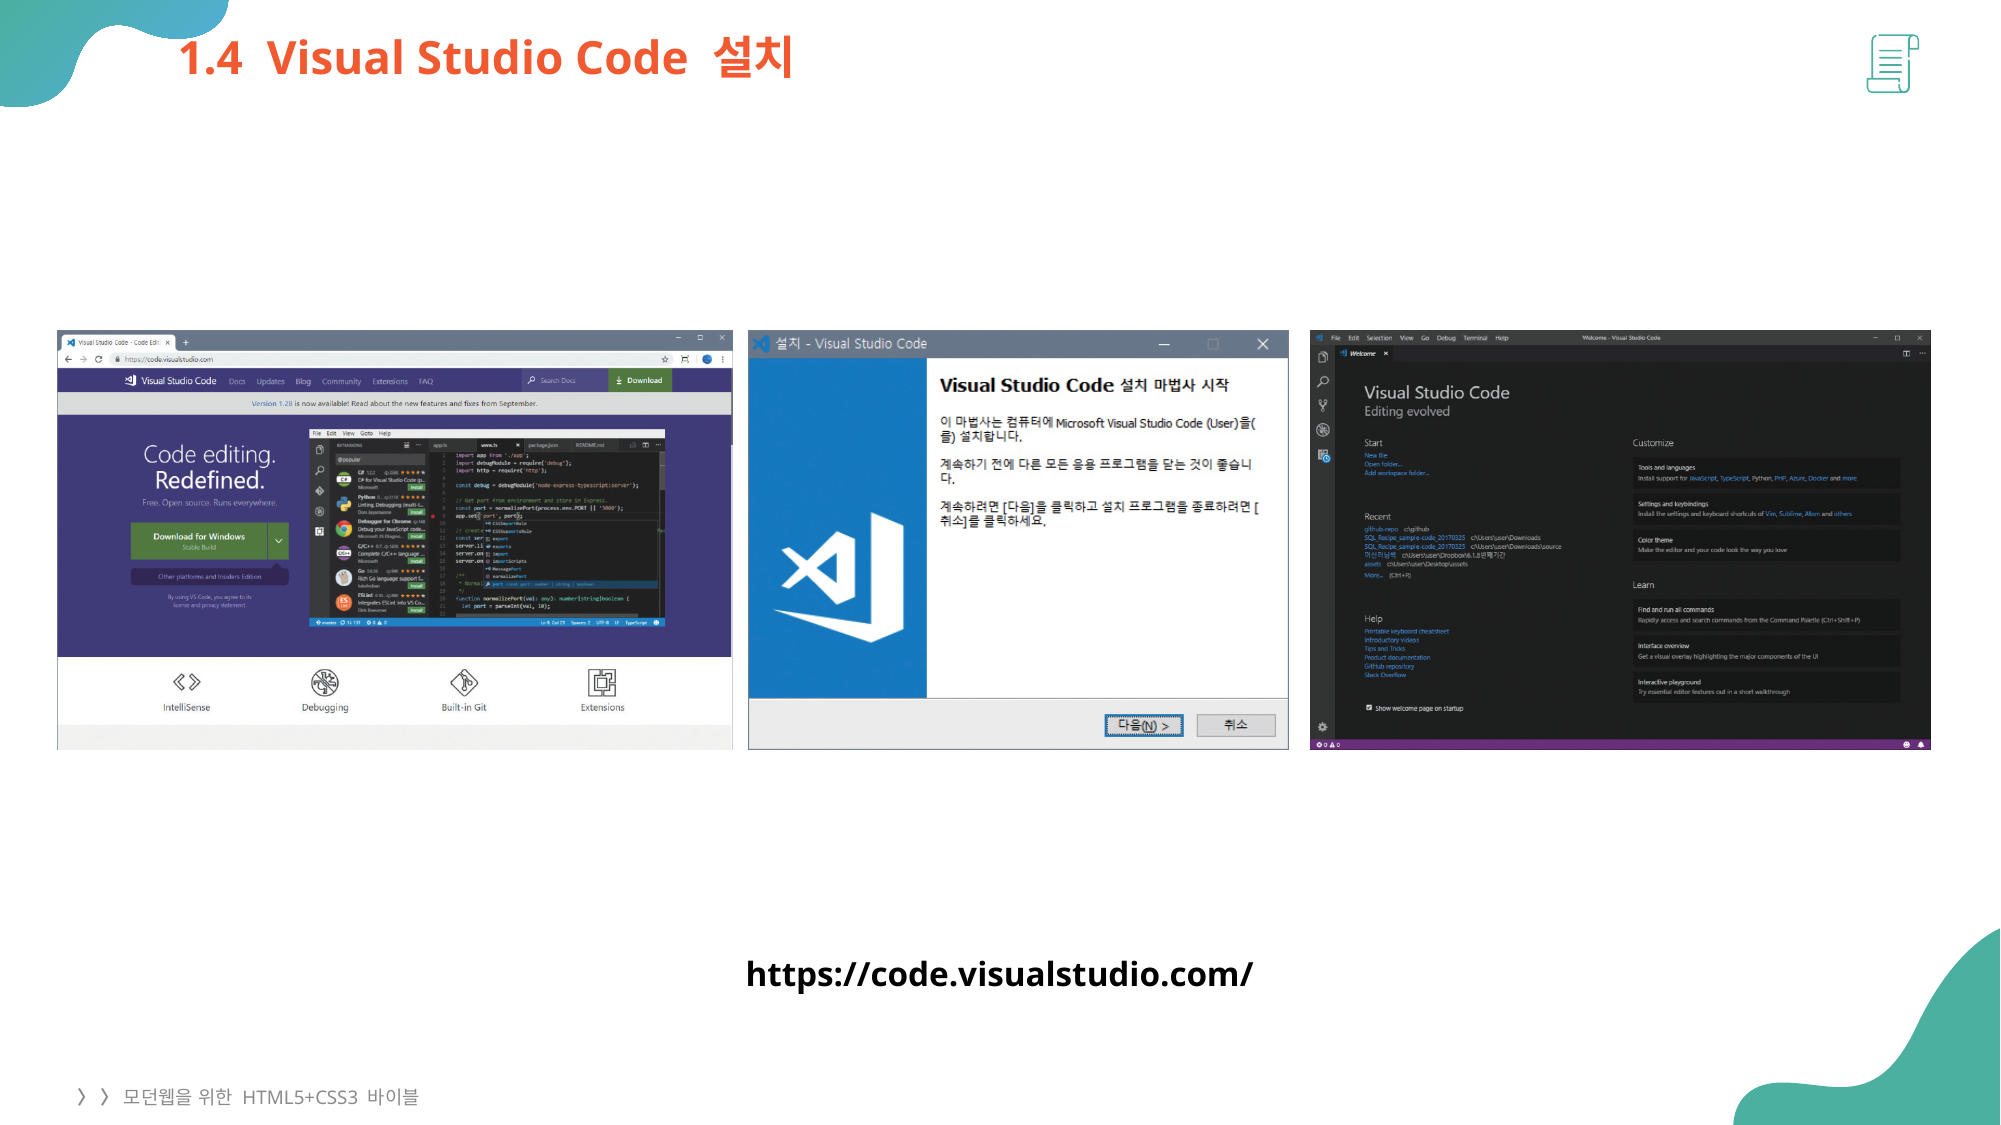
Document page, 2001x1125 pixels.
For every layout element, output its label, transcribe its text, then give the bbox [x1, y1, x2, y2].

picture [748, 330, 1289, 750]
footer 〉 〉 모던웹을 위한 HTML5+CSS3 바이블 [63, 1085, 738, 1109]
title 1.4 Visual Studio Code 설치 [162, 27, 2000, 93]
picture [57, 330, 733, 750]
text_box https://code.visualstudio.com/ [730, 946, 1270, 1001]
picture [1310, 330, 1931, 750]
